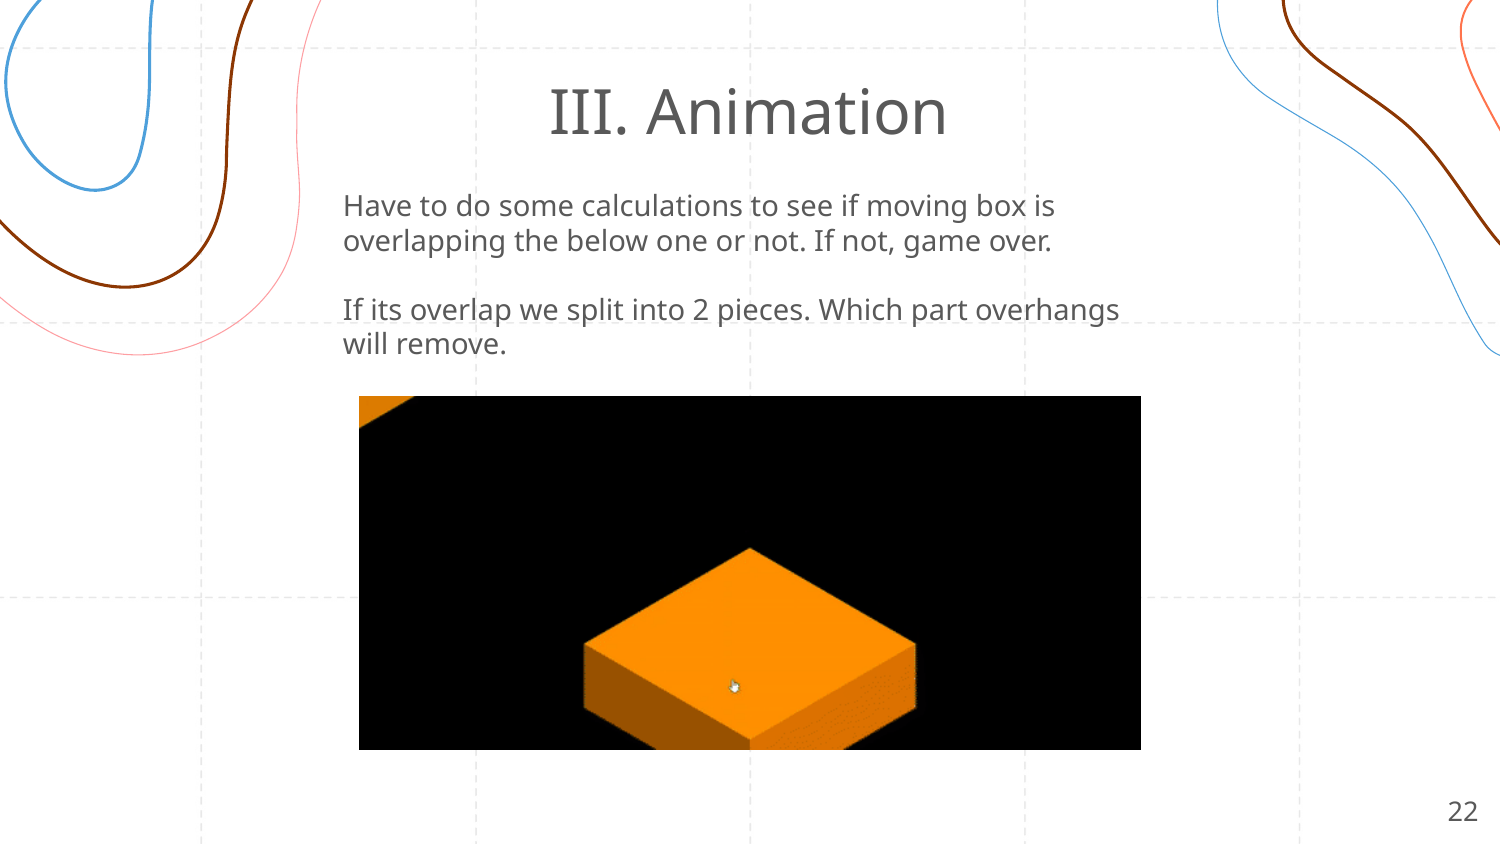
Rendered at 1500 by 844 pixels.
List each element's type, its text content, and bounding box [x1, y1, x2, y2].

picture [359, 396, 1141, 750]
slide_number ‹#› [1403, 779, 1494, 844]
list Have to do some calculations to see if moving box is overlapping the below one or not. If not, game over. If its overlap we split into 2 pieces. Which part overhangs will remove. [327, 172, 1173, 441]
title III. Animation [117, 56, 1383, 151]
